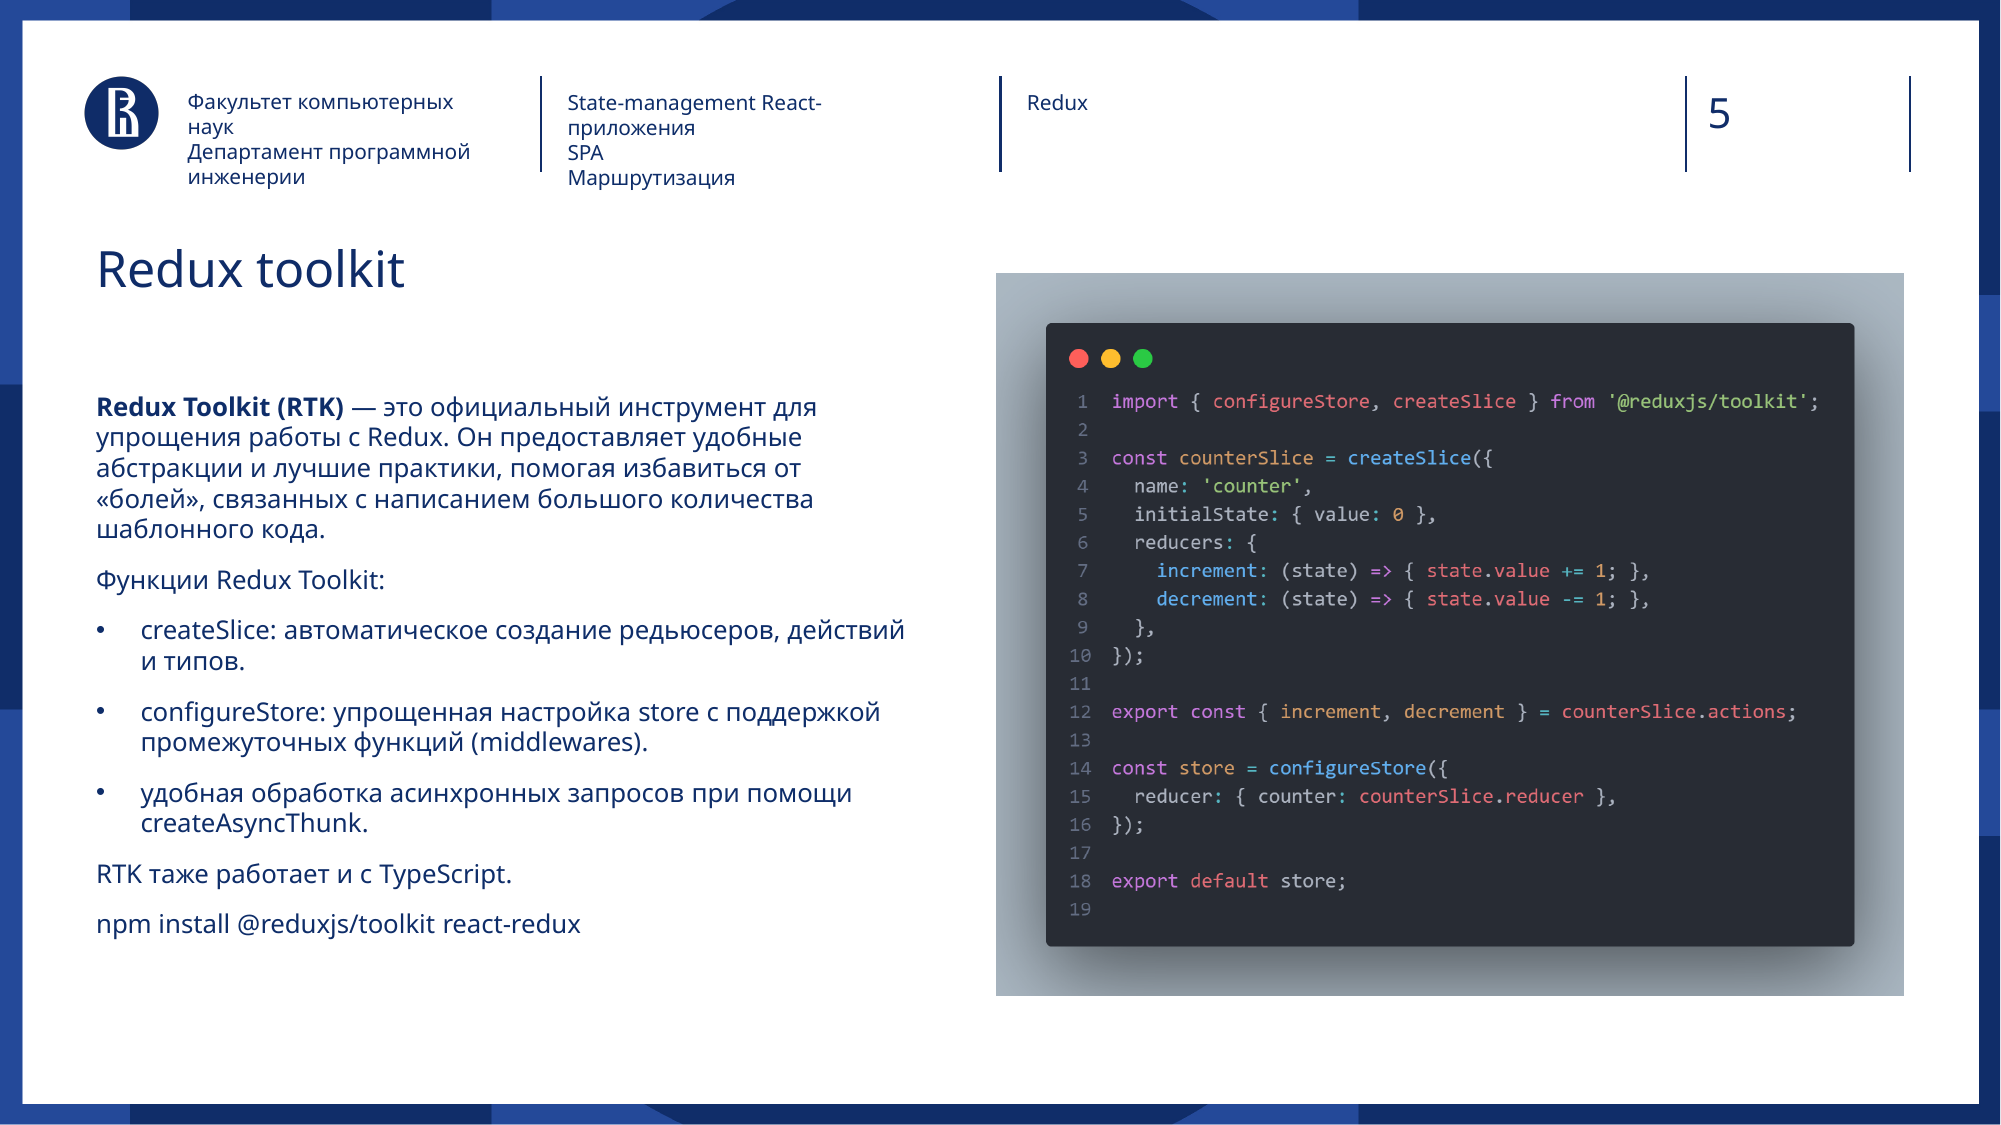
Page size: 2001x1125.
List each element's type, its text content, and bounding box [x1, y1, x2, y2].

picture [0, 0, 2001, 1125]
list Redux [1026, 90, 1367, 157]
list State-management React-приложения SPA Маршрутизация [567, 90, 907, 157]
list Redux Toolkit (RTK) — это официальный инструмент для упрощения работы с Redux. Он предоставляет удобные абстракции и лучшие практики, помогая избавиться от «болей», связанных с написанием большого количества шаблонного кода. Функции Redux Toolkit: createSlice: автоматическое создание редьюсеров, действий и типов. configureStore: упрощенная настройка store с поддержкой промежуточных функций (middlewares). удобная обработка асинхронных запросов при помощи createAsyncThunk. RTK таже работает и с TypeScript. npm install @reduxjs/toolkit react-redux [96, 390, 907, 947]
list Факультет компьютерных наук Департамент программной инженерии [187, 88, 500, 157]
title Redux toolkit [96, 237, 957, 365]
